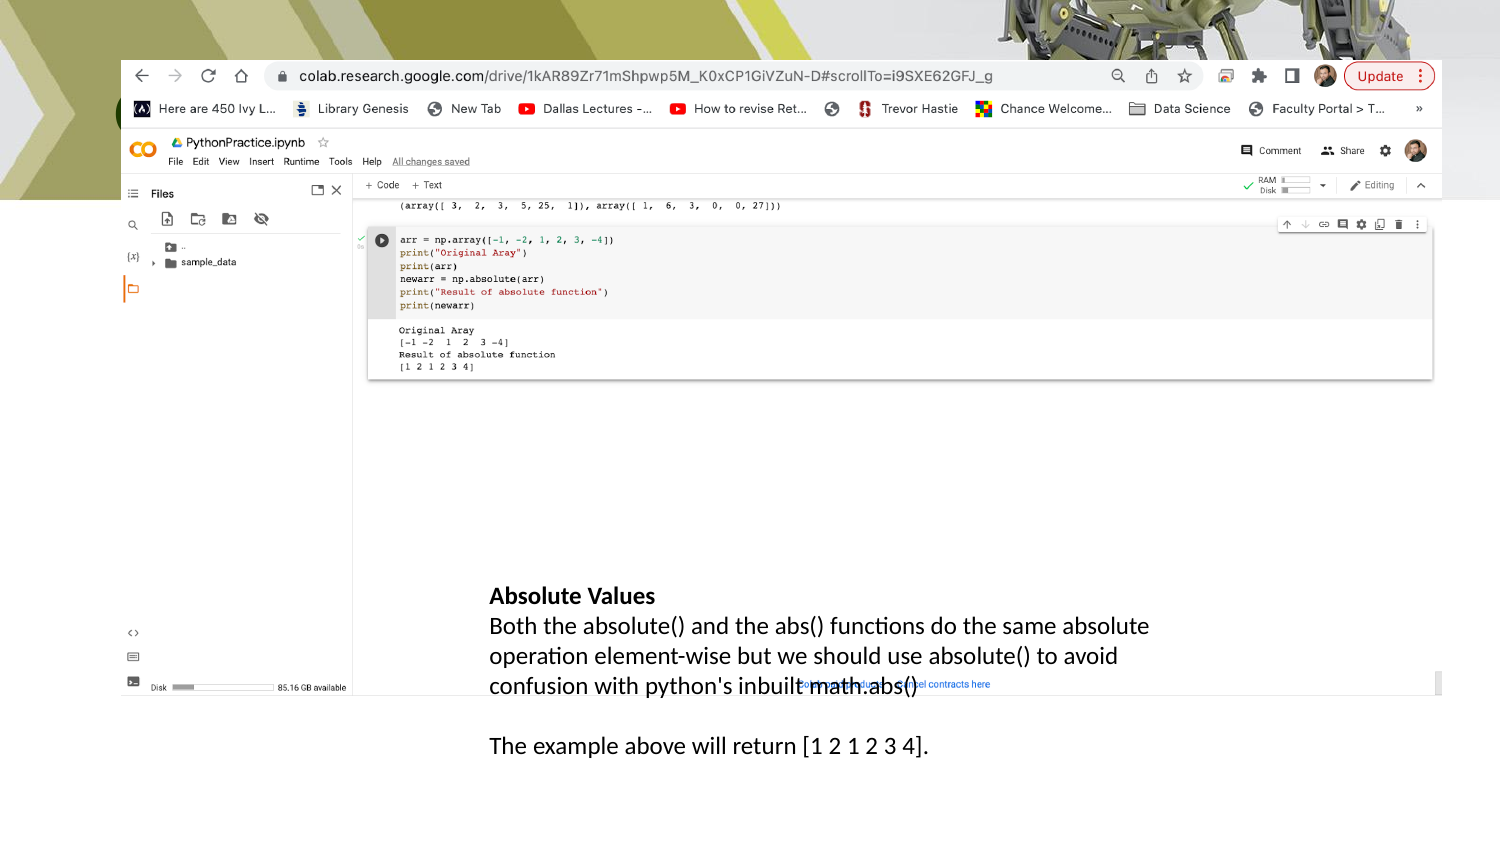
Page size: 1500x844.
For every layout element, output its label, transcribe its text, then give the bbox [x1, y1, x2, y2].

picture [0, 0, 1500, 844]
text_box Absolute Values Both the absolute() and the abs() functions do the same absolute operation element-wise but we should use absolute() to avoid confusion with python's inbuilt math.abs() The example above will return [1 2 1 2 3 4]. [474, 704, 1227, 767]
title Google Colab [98, 46, 1402, 172]
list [121, 59, 1443, 696]
